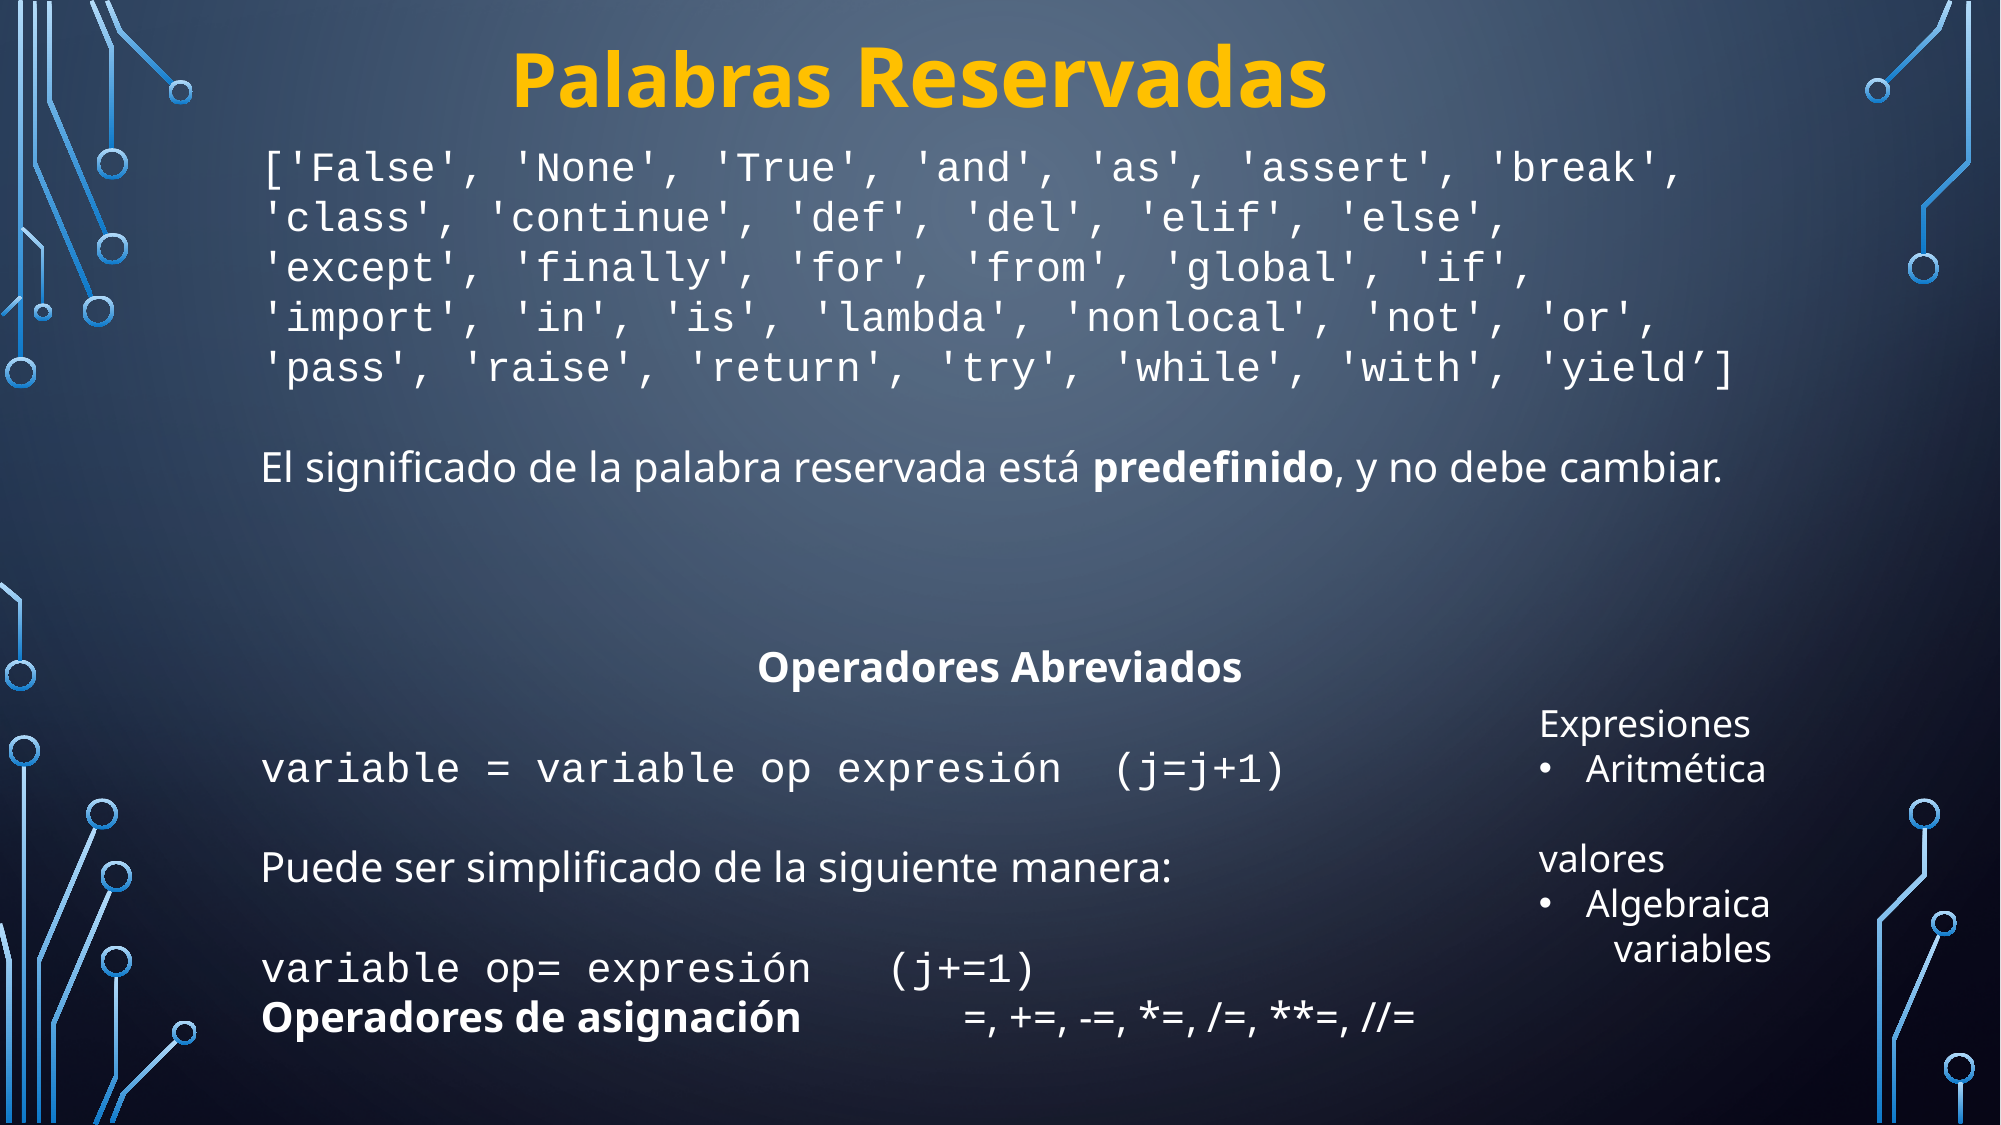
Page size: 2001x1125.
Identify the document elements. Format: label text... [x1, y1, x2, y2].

text_box Palabras Reservadas [495, 16, 1447, 132]
text_box Expresiones Aritmética valores Algebraica variables [1524, 692, 1816, 978]
text_box ['False', 'None', 'True', 'and', 'as', 'assert', 'break', 'class', 'continue', 'def', 'del', 'elif', 'else', 'except', 'finally', 'for', 'from', 'global', 'if', 'import', 'in', 'is', 'lambda', 'nonlocal', 'not', 'or', 'pass', 'raise', 'return', 'try', 'while', 'with', 'yield’] El significado de la palabra reservada está predefinido, y no debe cambiar. Operadores Abreviados variable = variable op expresión (j=j+1) Puede ser simplificado de la siguiente manera: variable op= expresión (j+=1) Operadores de asignación =, +=, -=, *=, /=, **=, //= [245, 132, 1754, 1098]
